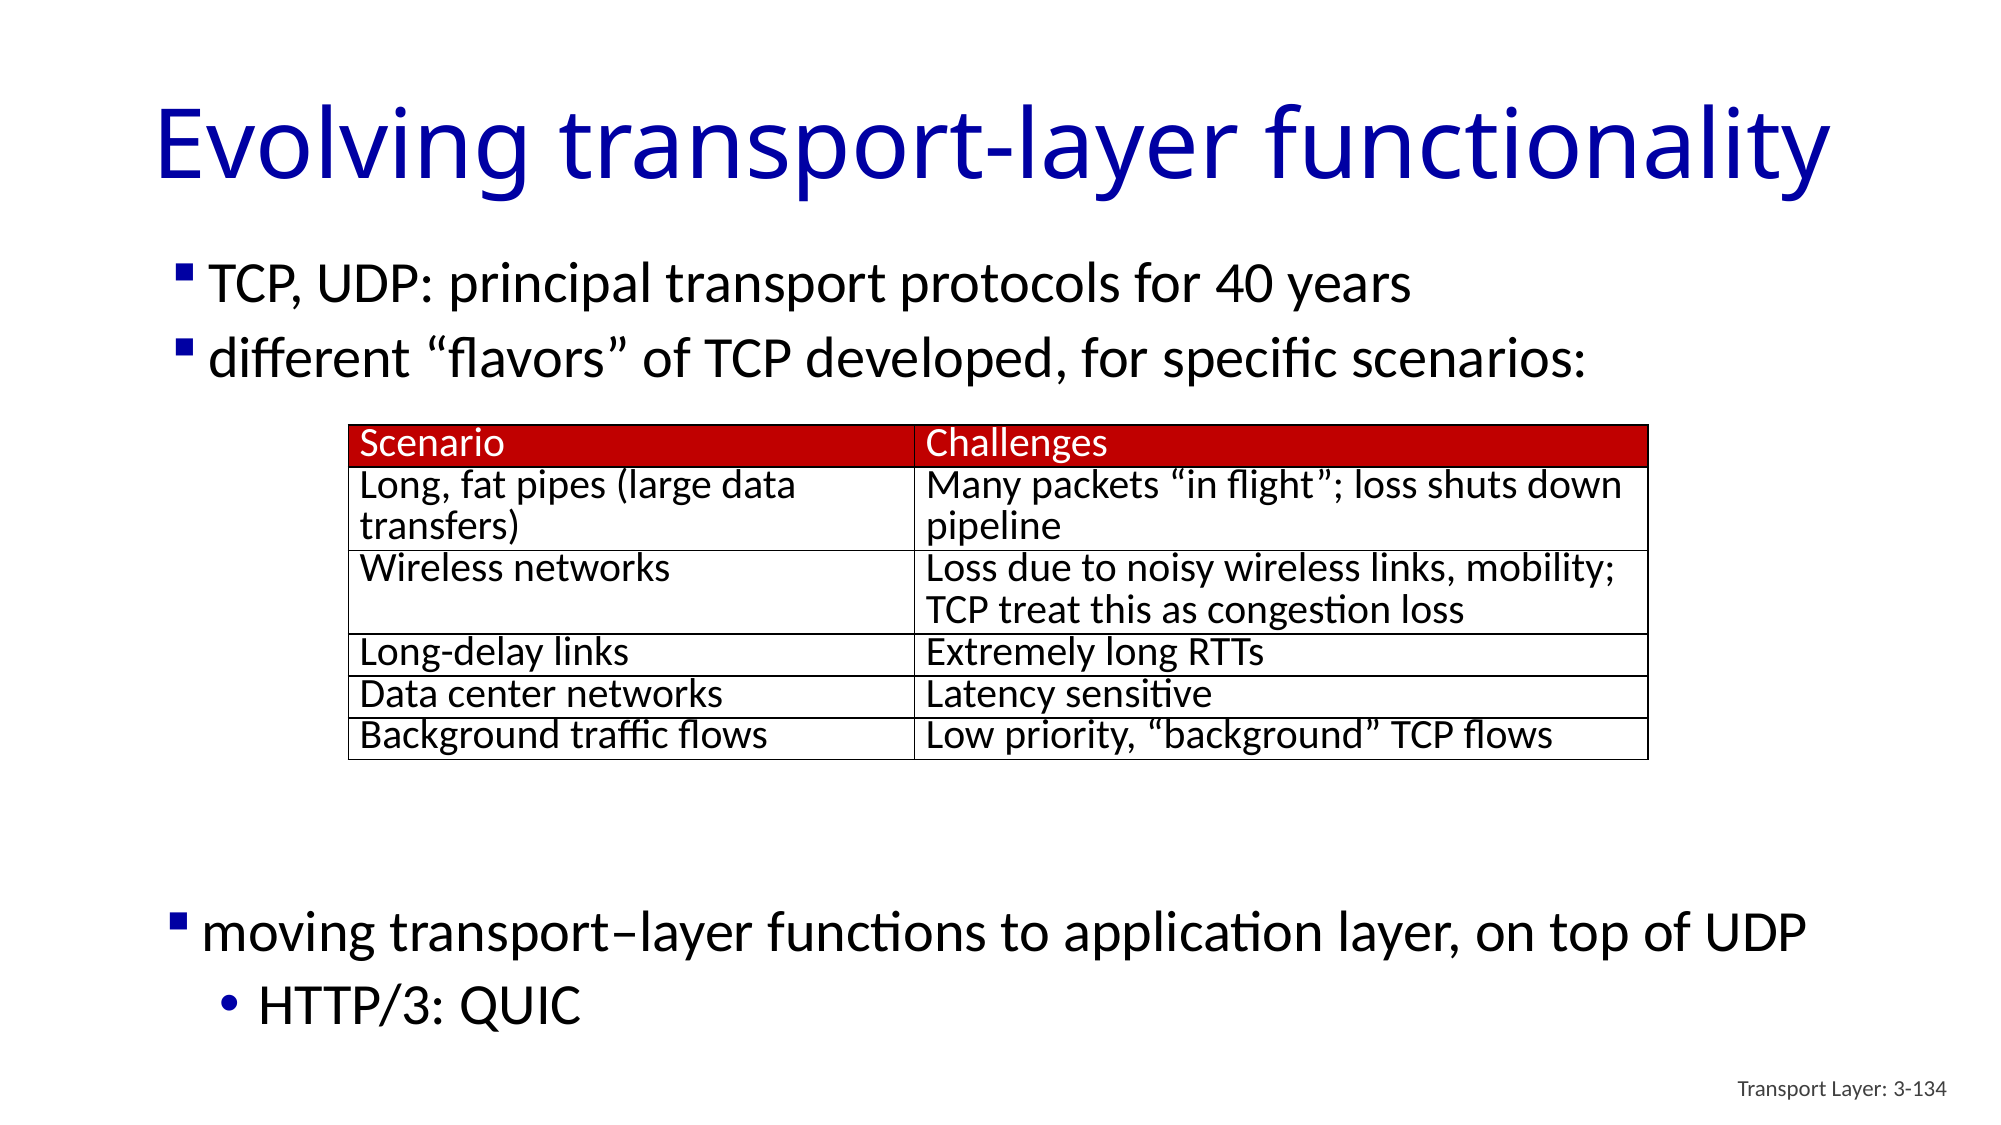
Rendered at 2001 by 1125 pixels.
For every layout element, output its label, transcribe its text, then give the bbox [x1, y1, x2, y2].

table_header Scenario [349, 426, 914, 466]
table_cell Low priority, “background” TCP flows [915, 719, 1647, 759]
table_cell Long, fat pipes (large data transfers) [349, 468, 914, 550]
table_cell Loss due to noisy wireless links, mobility; TCP treat this as congestion loss [915, 551, 1647, 633]
table_cell Latency sensitive [915, 677, 1647, 717]
slide_number Transport Layer: 3-134 [1512, 1056, 1963, 1117]
title Evolving transport-layer functionality [137, 74, 1863, 221]
table_cell Extremely long RTTs [915, 635, 1647, 675]
table_cell Many packets “in flight”; loss shuts down pipeline [915, 468, 1647, 550]
list TCP, UDP: principal transport protocols for 40 years different “flavors” of TCP developed, for specific scenarios: [135, 244, 1861, 407]
text_box moving transport–layer functions to application layer, on top of UDP HTTP/3: QUIC [129, 812, 1855, 1057]
table_header Challenges [915, 426, 1647, 466]
table_cell Background traffic flows [349, 719, 914, 759]
table_cell Wireless networks [349, 551, 914, 633]
table_cell Long-delay links [349, 635, 914, 675]
table_cell Data center networks [349, 677, 914, 717]
